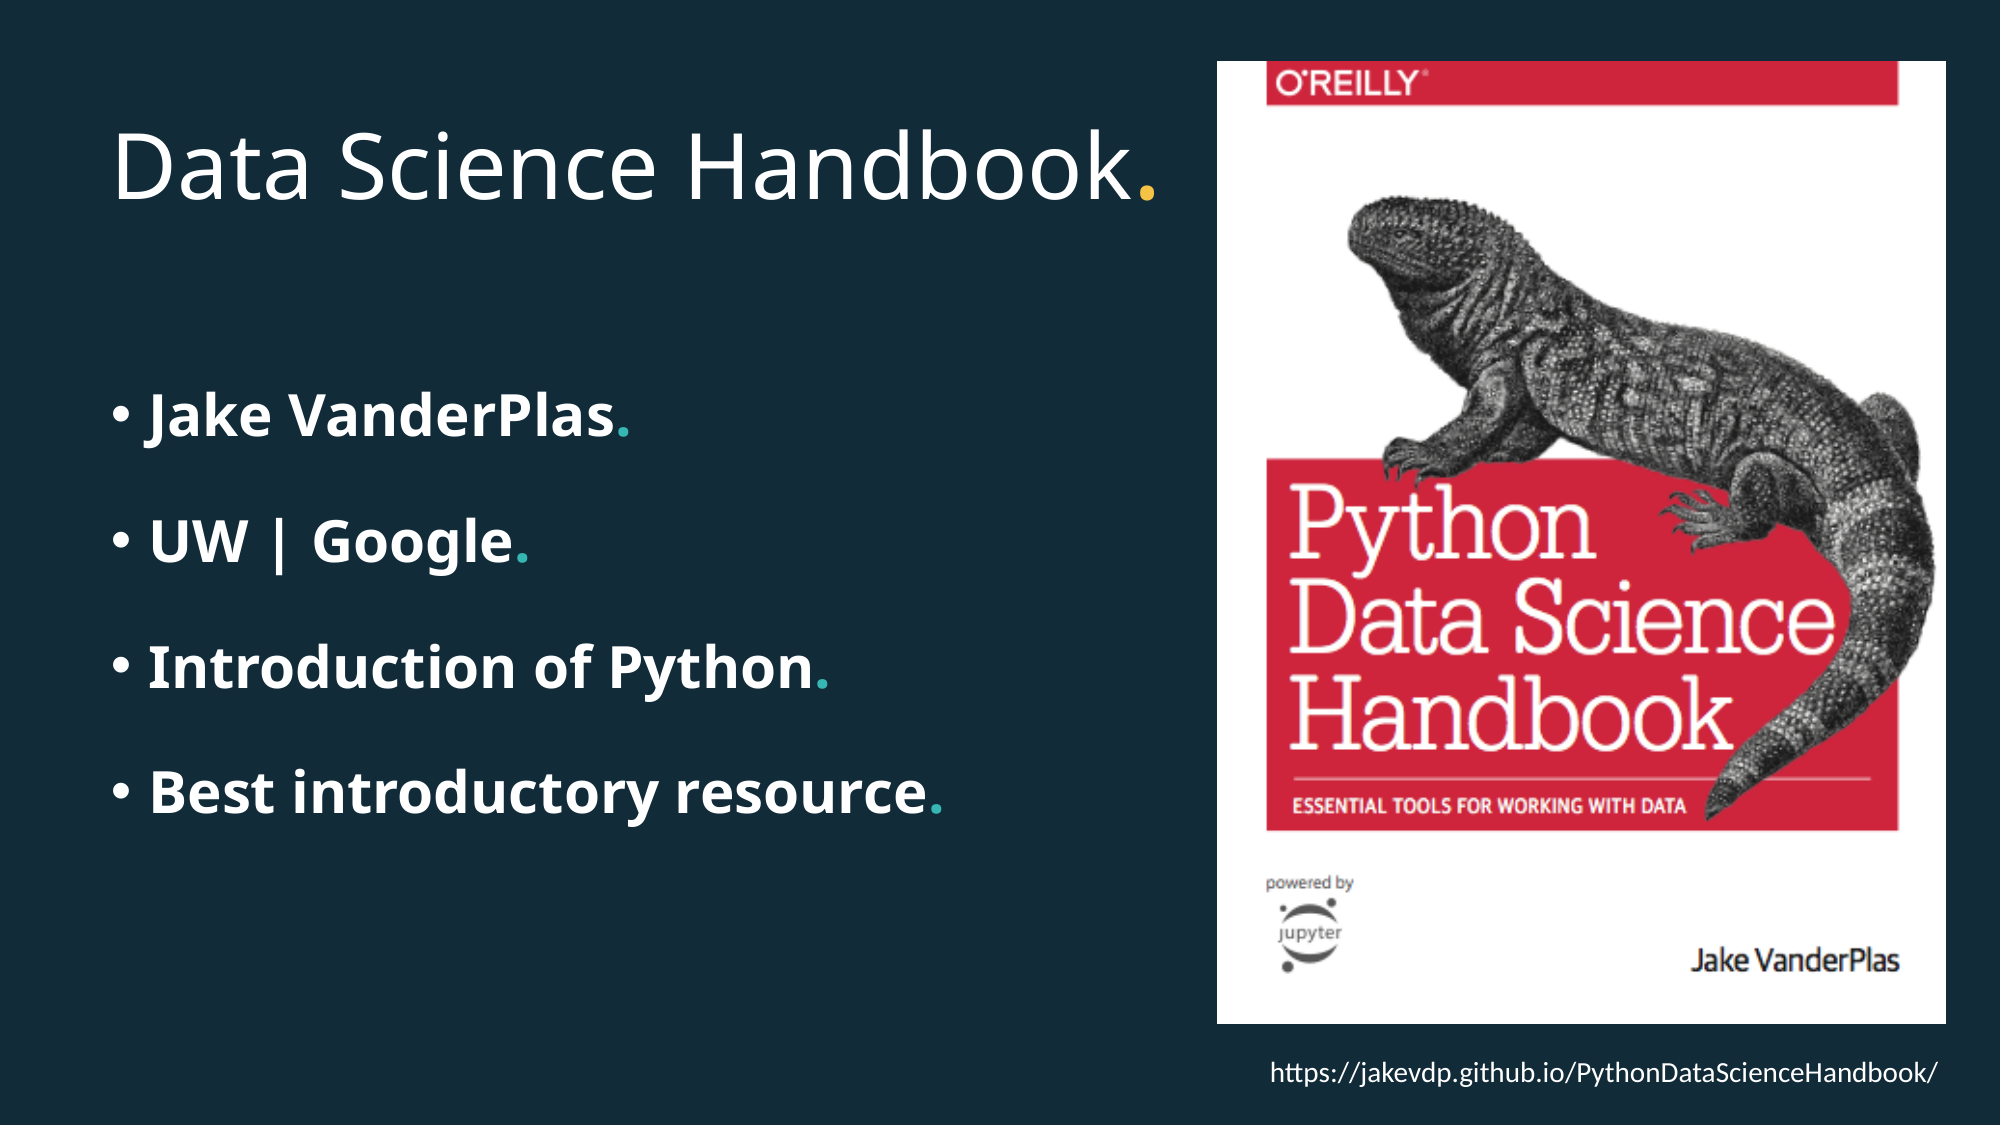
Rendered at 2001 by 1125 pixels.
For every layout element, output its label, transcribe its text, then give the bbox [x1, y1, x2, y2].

list Jake VanderPlas. UW | Google. Introduction of Python. Best introductory resource. [95, 336, 1217, 873]
title Data Science Handbook. [95, 54, 1821, 272]
picture [1217, 61, 1946, 1024]
text_box https://jakevdp.github.io/PythonDataScienceHandbook/ [1060, 1046, 1954, 1096]
